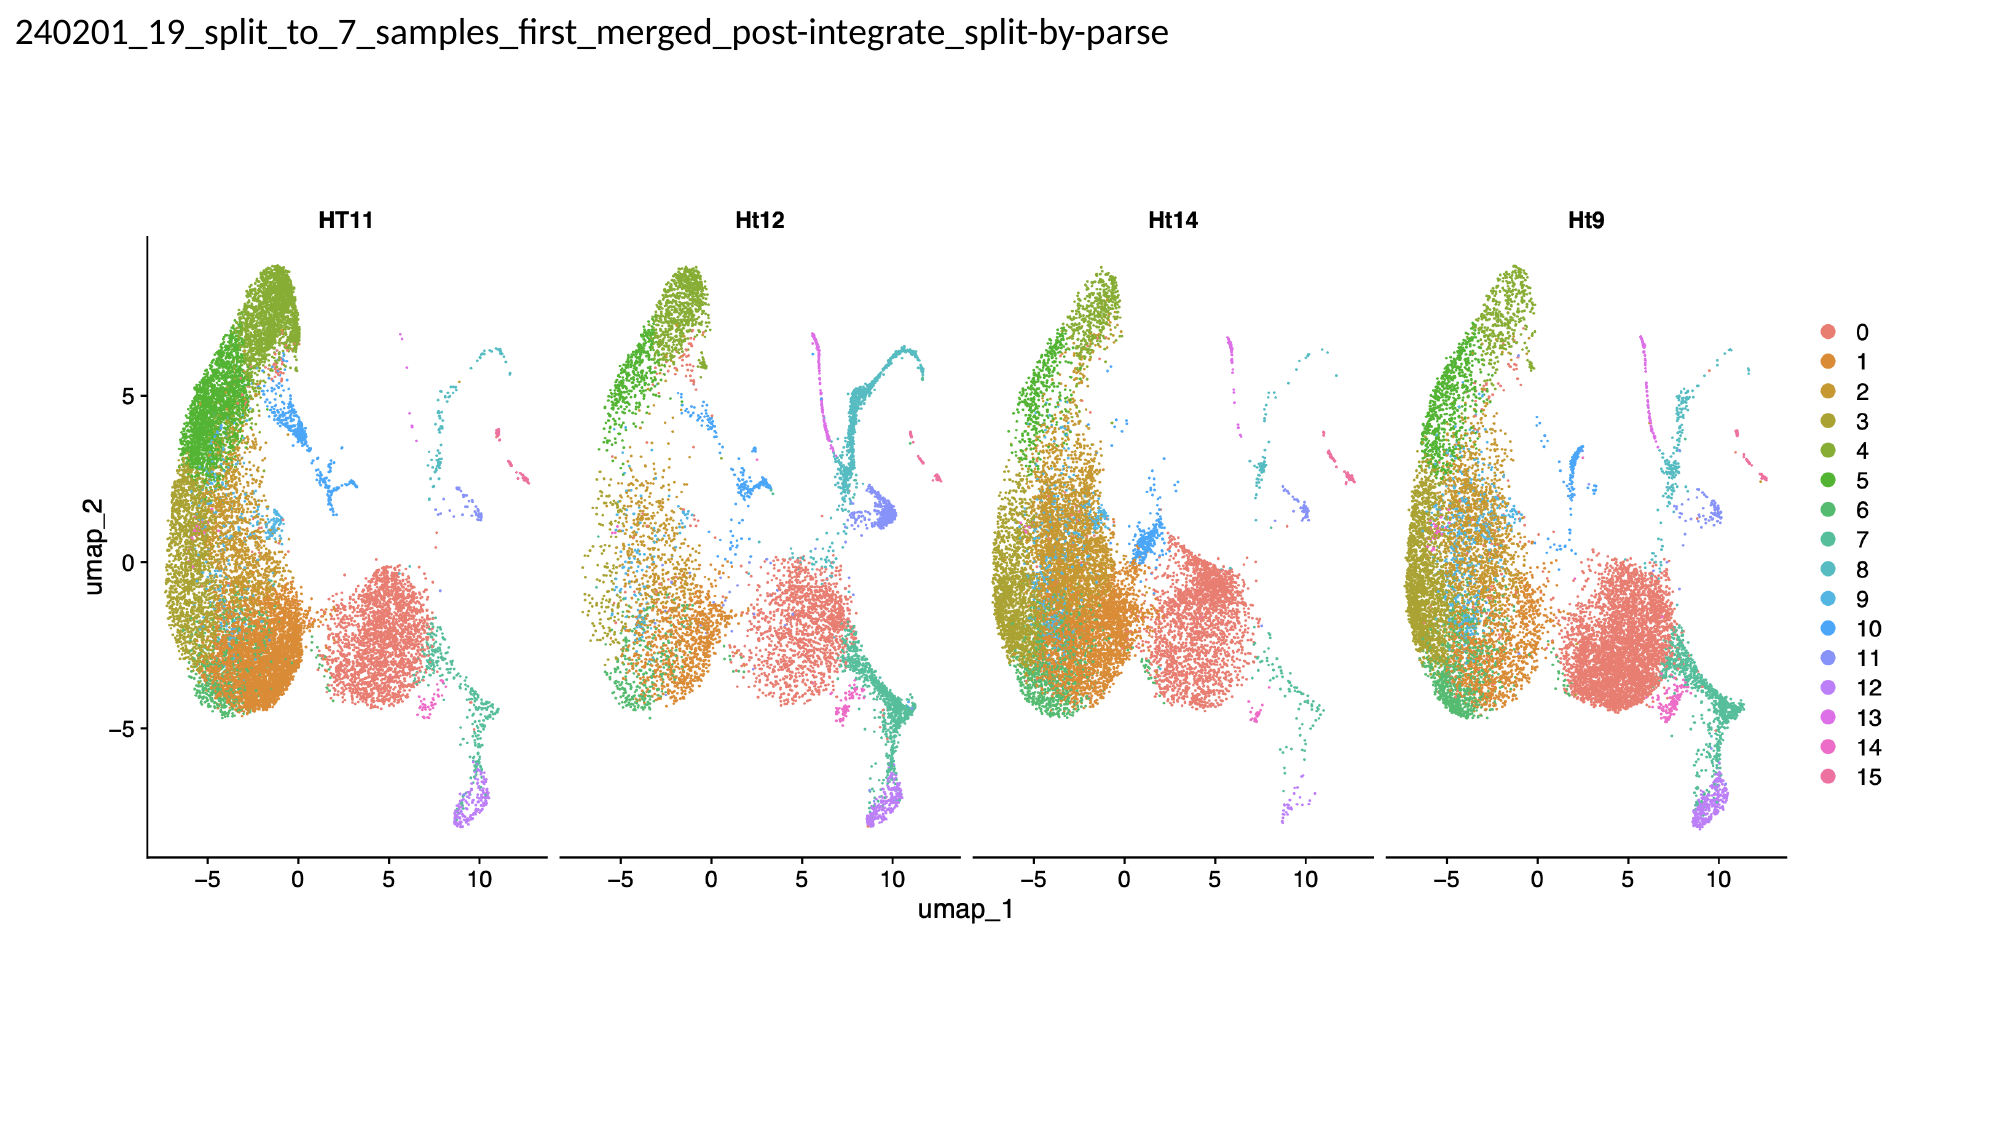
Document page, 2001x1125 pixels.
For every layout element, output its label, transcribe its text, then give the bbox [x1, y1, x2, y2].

text_box 240201_19_split_to_7_samples_first_merged_post-integrate_split-by-parse [0, 0, 1254, 60]
picture [68, 194, 1897, 931]
